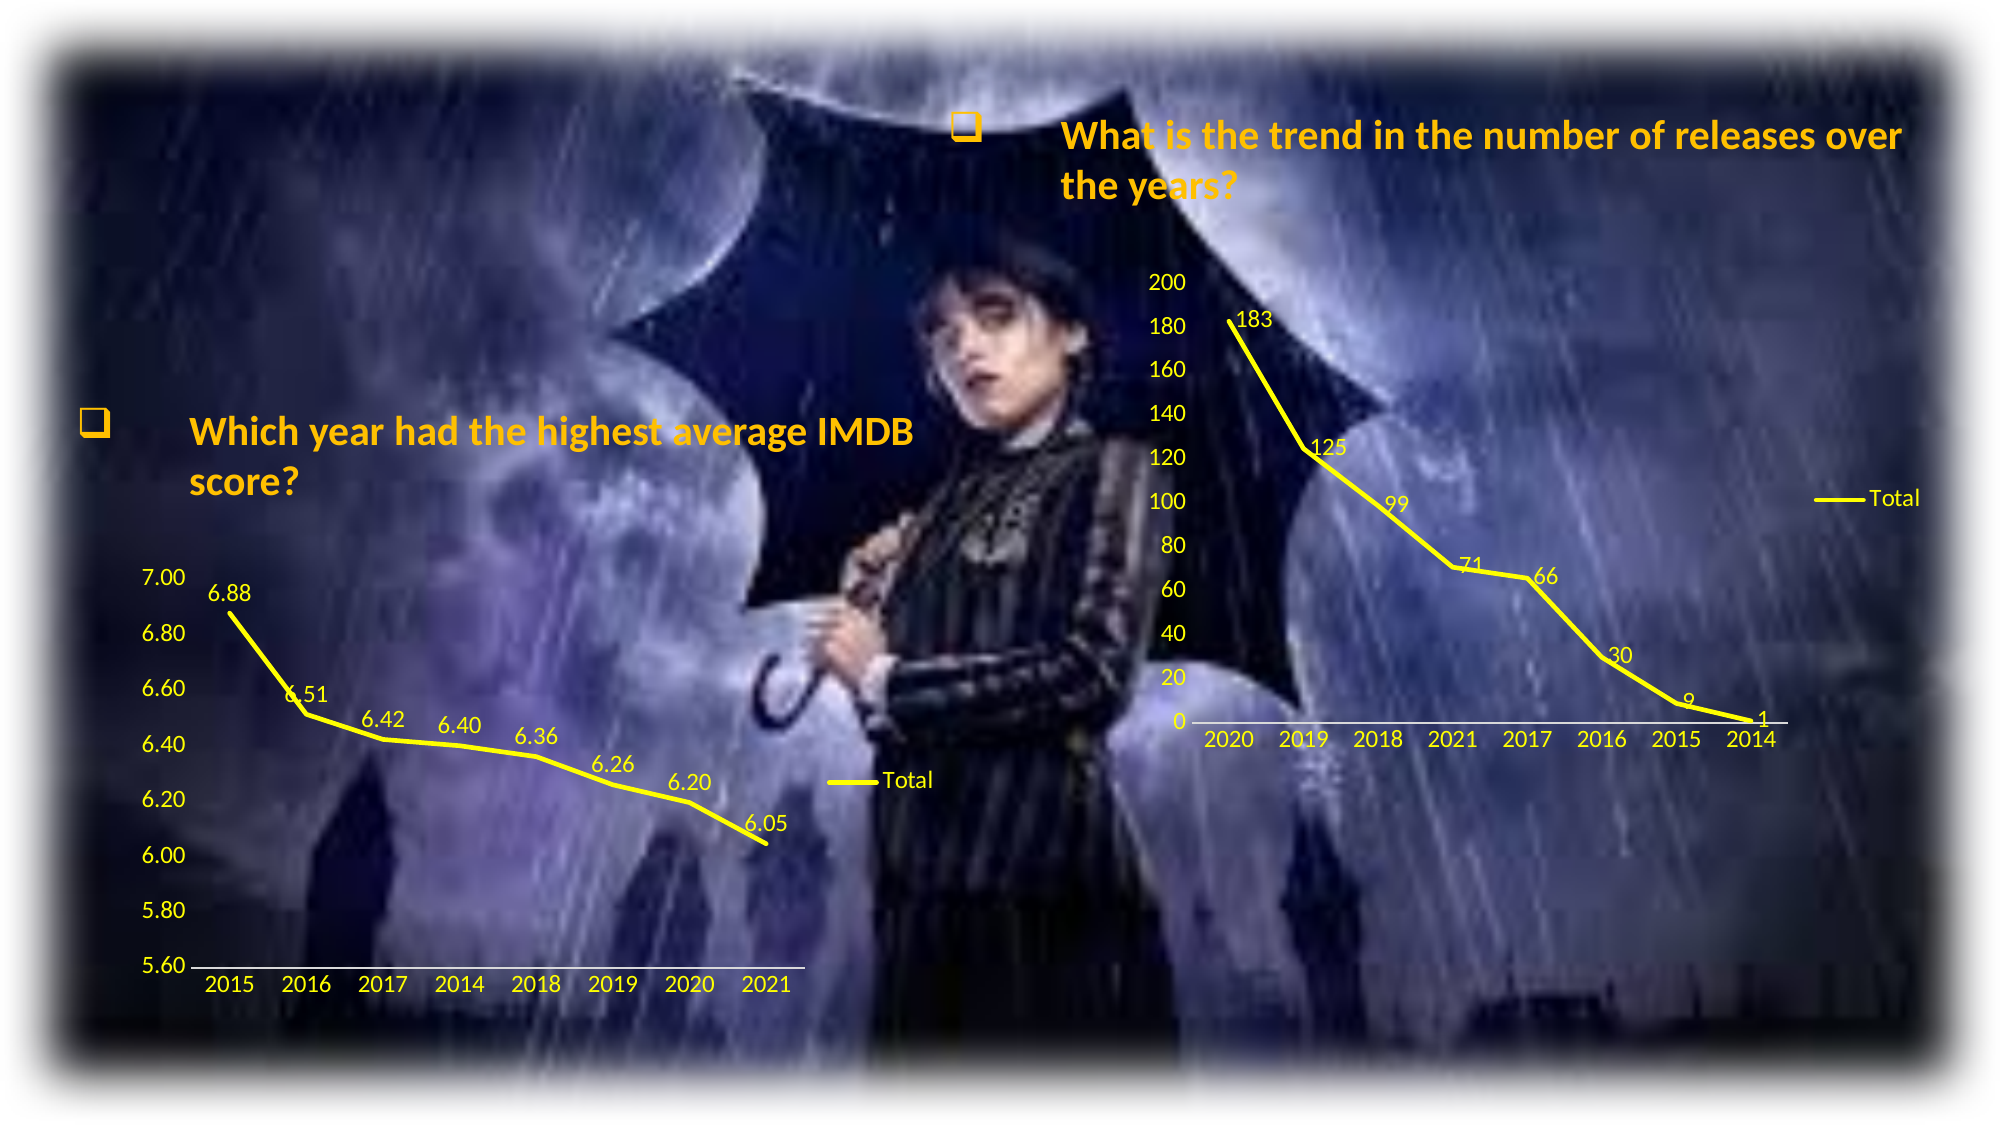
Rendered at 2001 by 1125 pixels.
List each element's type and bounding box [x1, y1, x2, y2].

chart [1132, 261, 1939, 765]
chart [124, 557, 955, 1008]
picture [0, 0, 2000, 1125]
